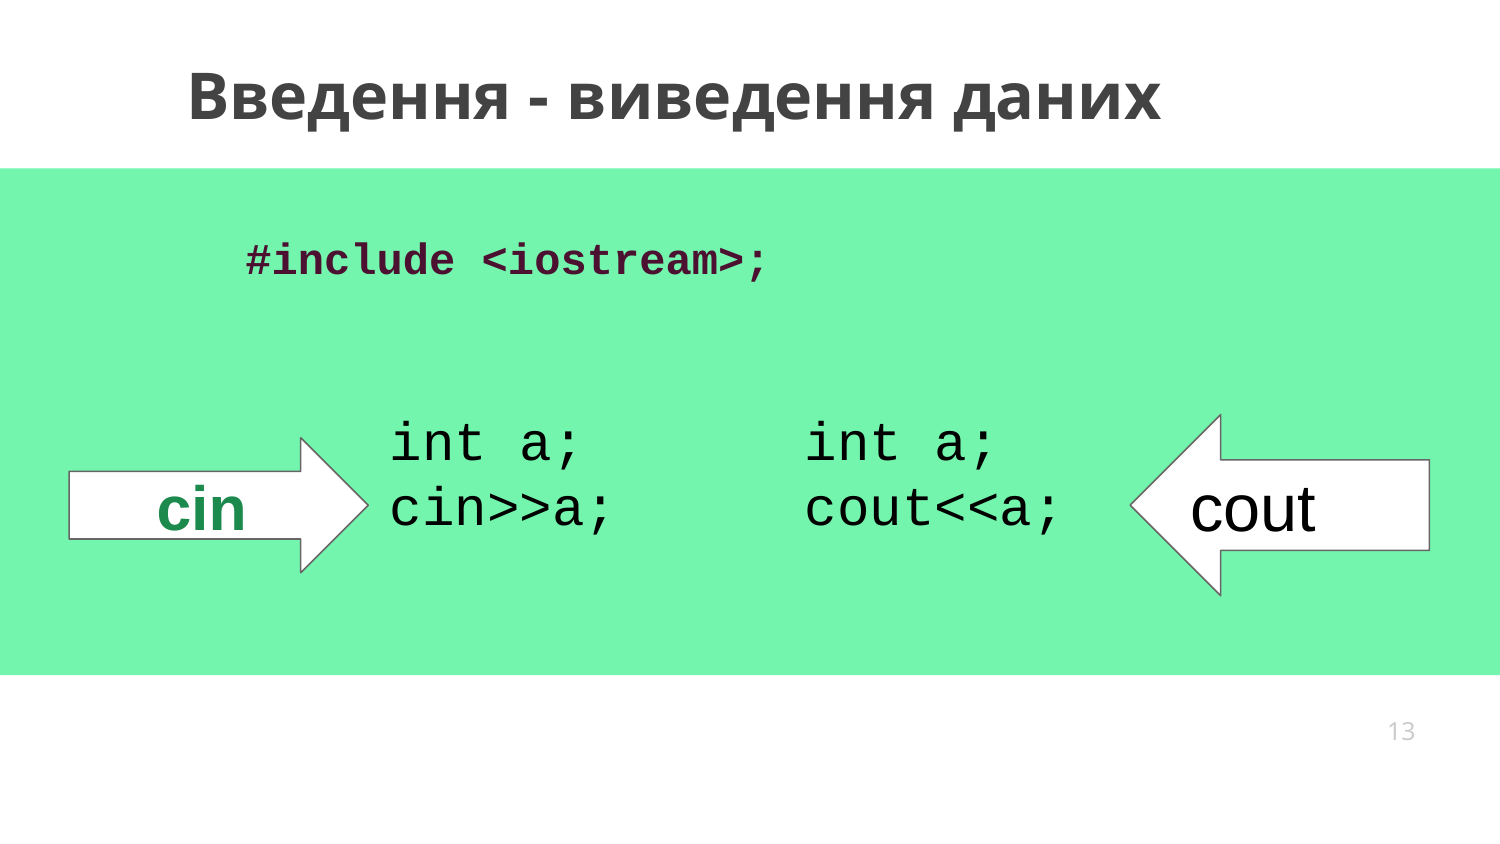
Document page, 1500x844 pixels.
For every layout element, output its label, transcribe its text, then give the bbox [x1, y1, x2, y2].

text_box cin [69, 437, 369, 573]
title Введення - виведення даних [69, 39, 1279, 223]
text_box int a; cin>>a; [374, 391, 741, 619]
slide_number ‹#› [1372, 700, 1463, 765]
text_box #inсlude <iostream>; [230, 215, 885, 326]
text_box int a; cout<<a; [789, 391, 1156, 715]
text_box cout [1130, 414, 1430, 596]
